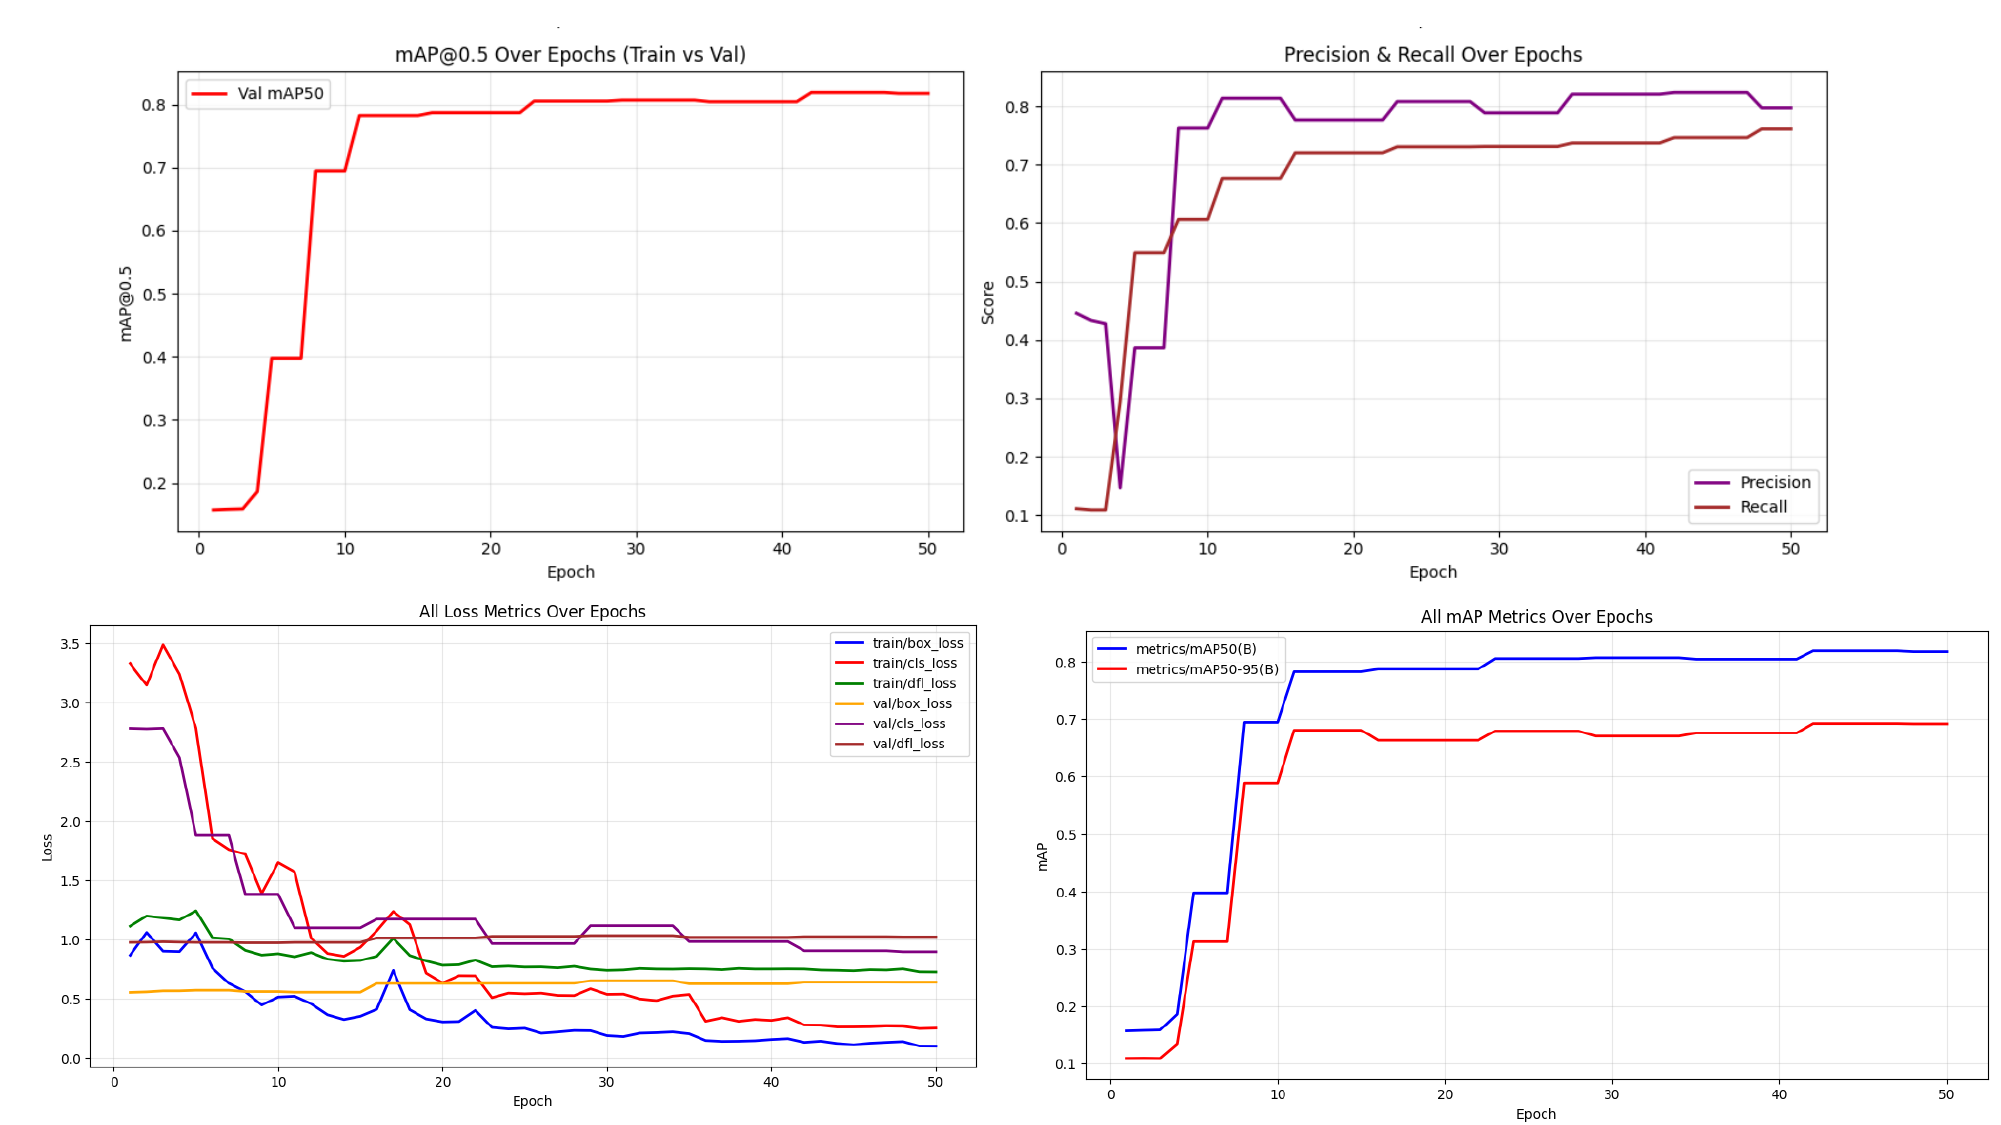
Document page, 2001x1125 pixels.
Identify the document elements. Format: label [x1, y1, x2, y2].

picture [30, 595, 2000, 1125]
picture [115, 27, 1844, 594]
